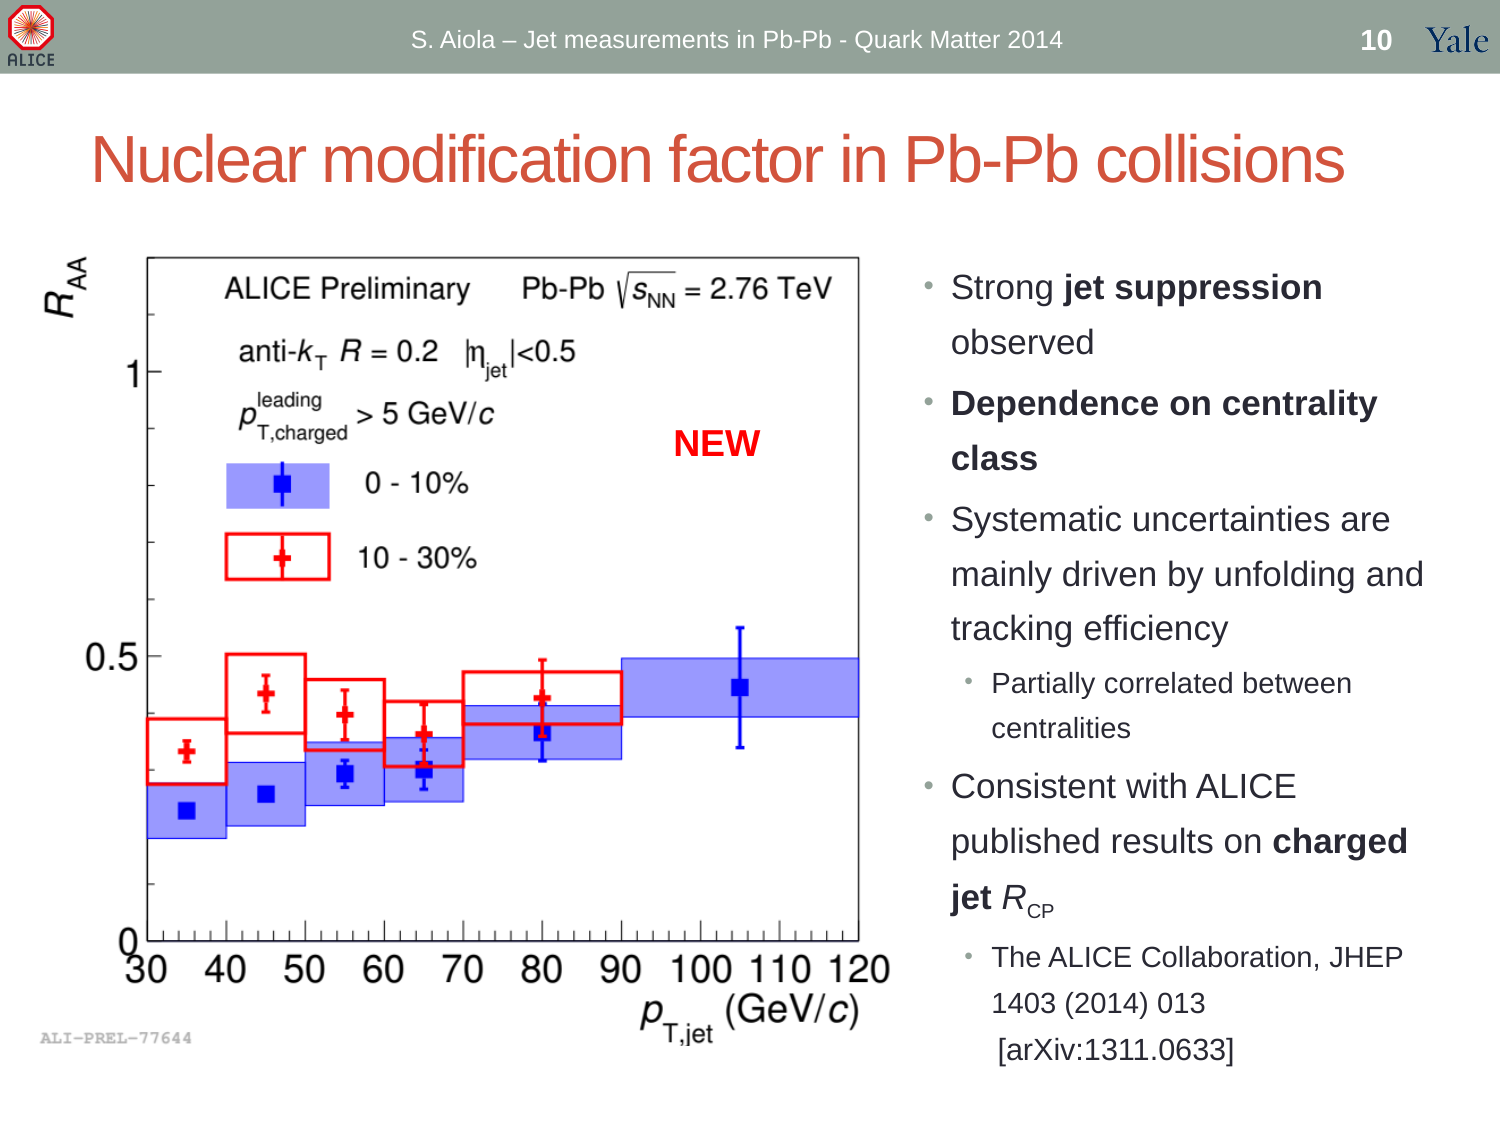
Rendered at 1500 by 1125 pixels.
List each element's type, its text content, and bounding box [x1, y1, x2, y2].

picture [1424, 10, 1490, 76]
slide_number 10 [1250, 11, 1408, 66]
footer S. Aiola – Jet measurements in Pb-Pb - Quark Matter 2014 [75, 11, 1250, 66]
title Nuclear modification factor in Pb-Pb collisions [75, 105, 1425, 207]
list Strong jet suppression observed Dependence on centrality class Systematic uncertainties are mainly driven by unfolding and tracking efficiency Partially correlated between centralities Consistent with ALICE published results on charged jet RCP The ALICE Collaboration, JHEP 1403 (2014) 013 [arXiv:1311.0633] [908, 244, 1471, 1083]
picture [36, 225, 891, 1046]
picture [8, 5, 54, 66]
